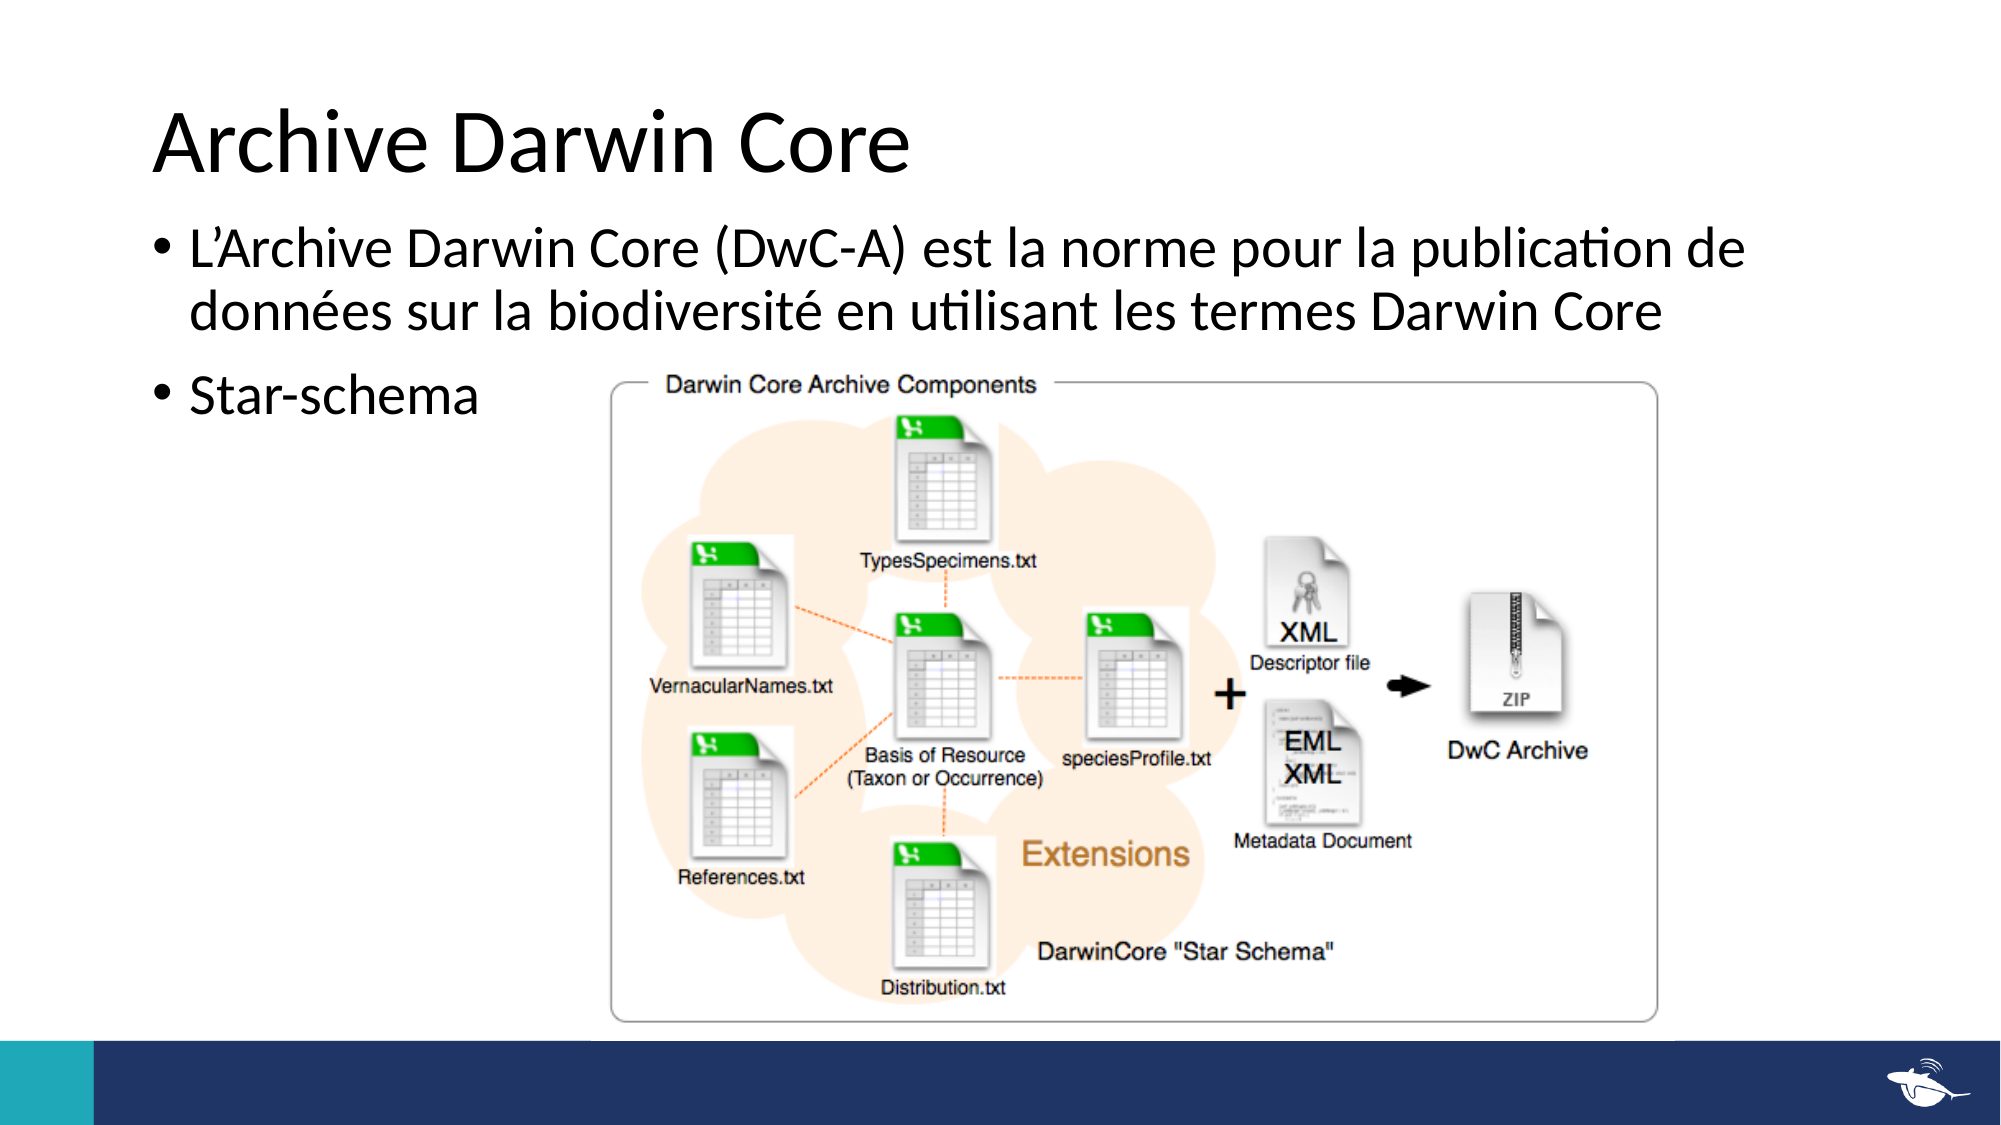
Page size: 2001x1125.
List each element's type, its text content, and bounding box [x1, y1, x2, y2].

title Archive Darwin Core [137, 59, 1863, 209]
list L’Archive Darwin Core (DwC-A) est la norme pour la publication de données sur la biodiversité en utilisant les termes Darwin Core Star-schema [137, 209, 1863, 1014]
picture [0, 0, 2001, 1125]
